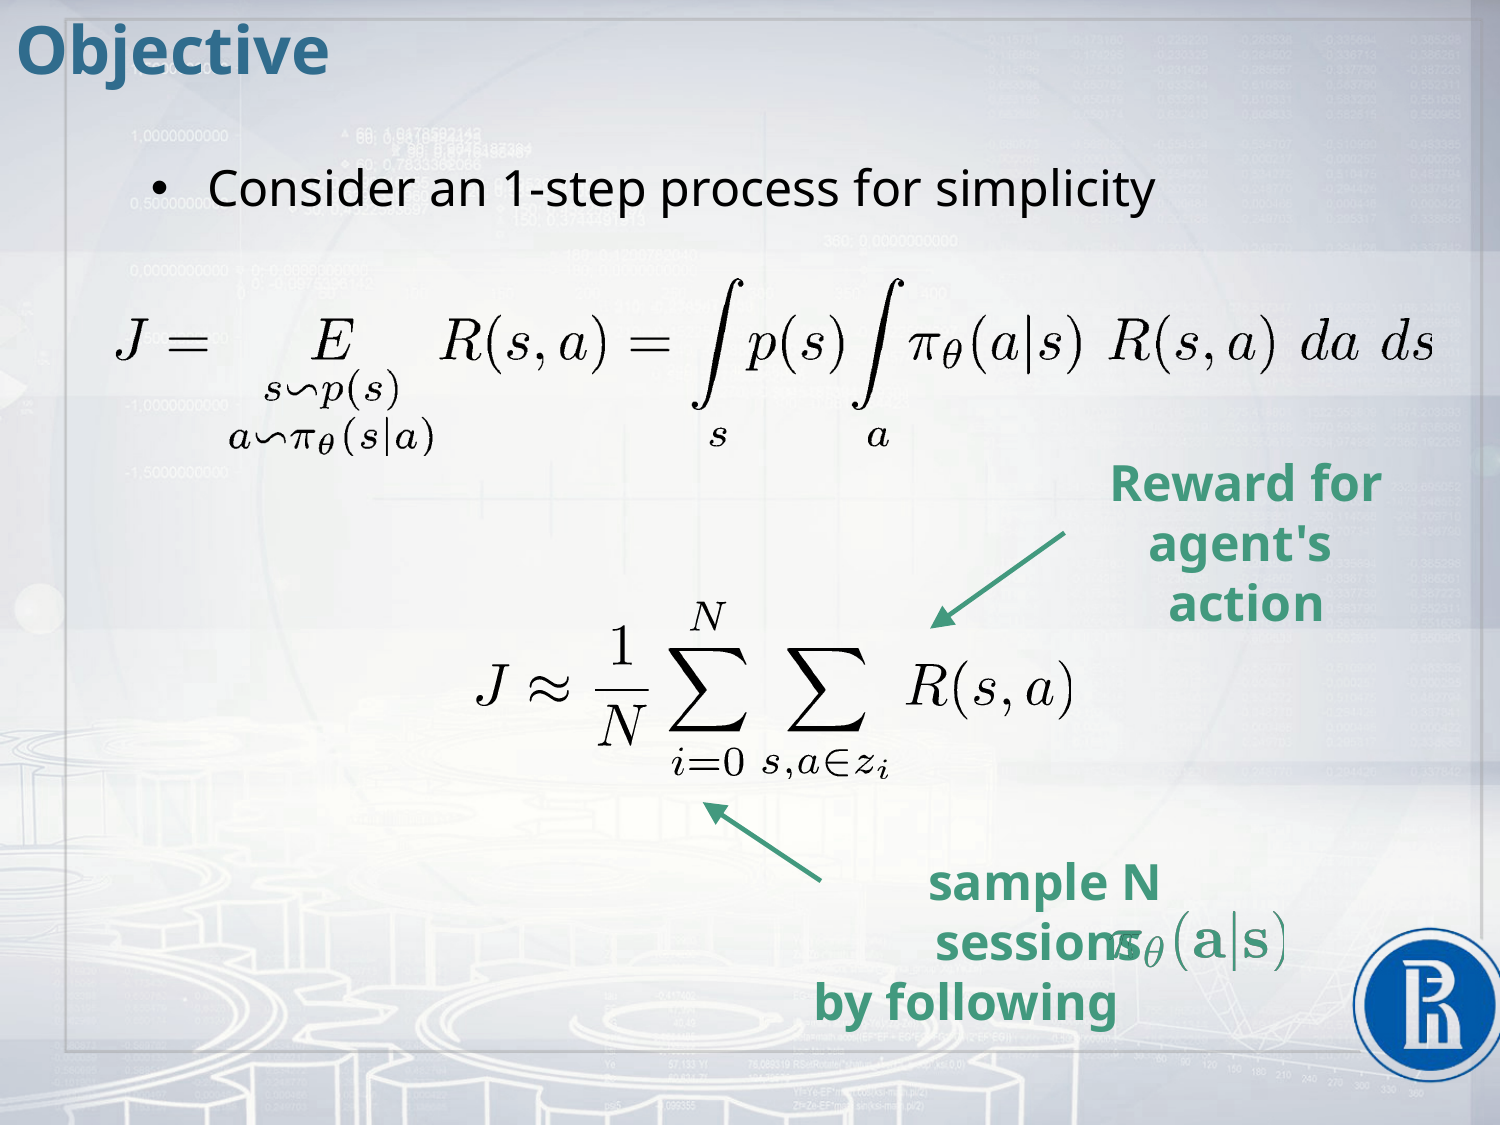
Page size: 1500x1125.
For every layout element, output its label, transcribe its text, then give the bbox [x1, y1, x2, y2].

text_box Consider an 1-step process for simplicity [135, 149, 1412, 225]
title Objective [0, 0, 1500, 102]
picture [0, 102, 1500, 1125]
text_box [929, 532, 1065, 599]
text_box sample N sessions by following [798, 843, 1280, 980]
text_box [702, 801, 822, 882]
text_box Reward for agent's action [1061, 464, 1432, 581]
